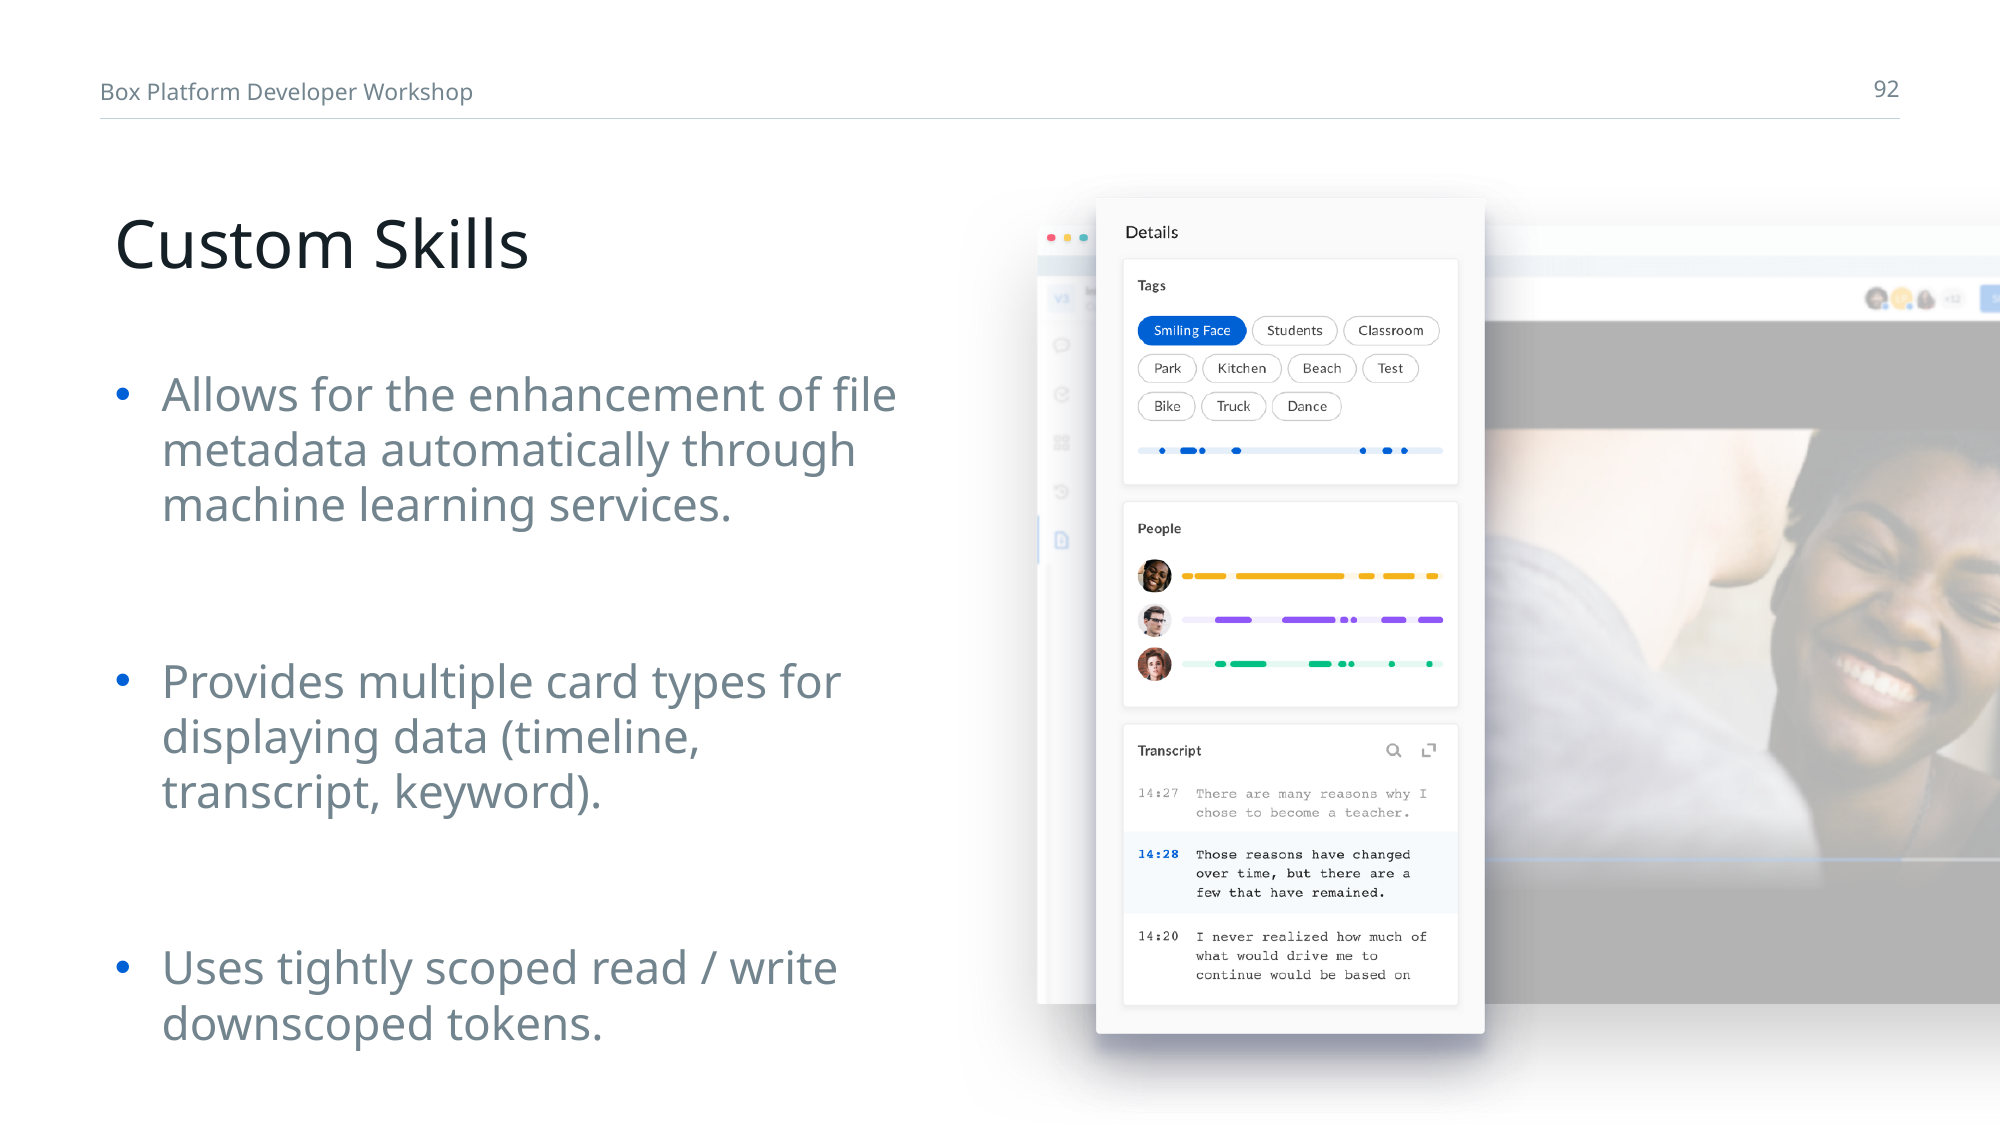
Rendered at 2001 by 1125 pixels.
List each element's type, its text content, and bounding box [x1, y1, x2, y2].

text_box Allows for the enhancement of file metadata automatically through machine learning services. Provides multiple card types for displaying data (timeline, transcript, keyword). Uses tightly scoped read / write downscoped tokens. [99, 358, 925, 1057]
text_box Custom Skills [99, 193, 925, 284]
picture [928, 81, 2000, 1125]
